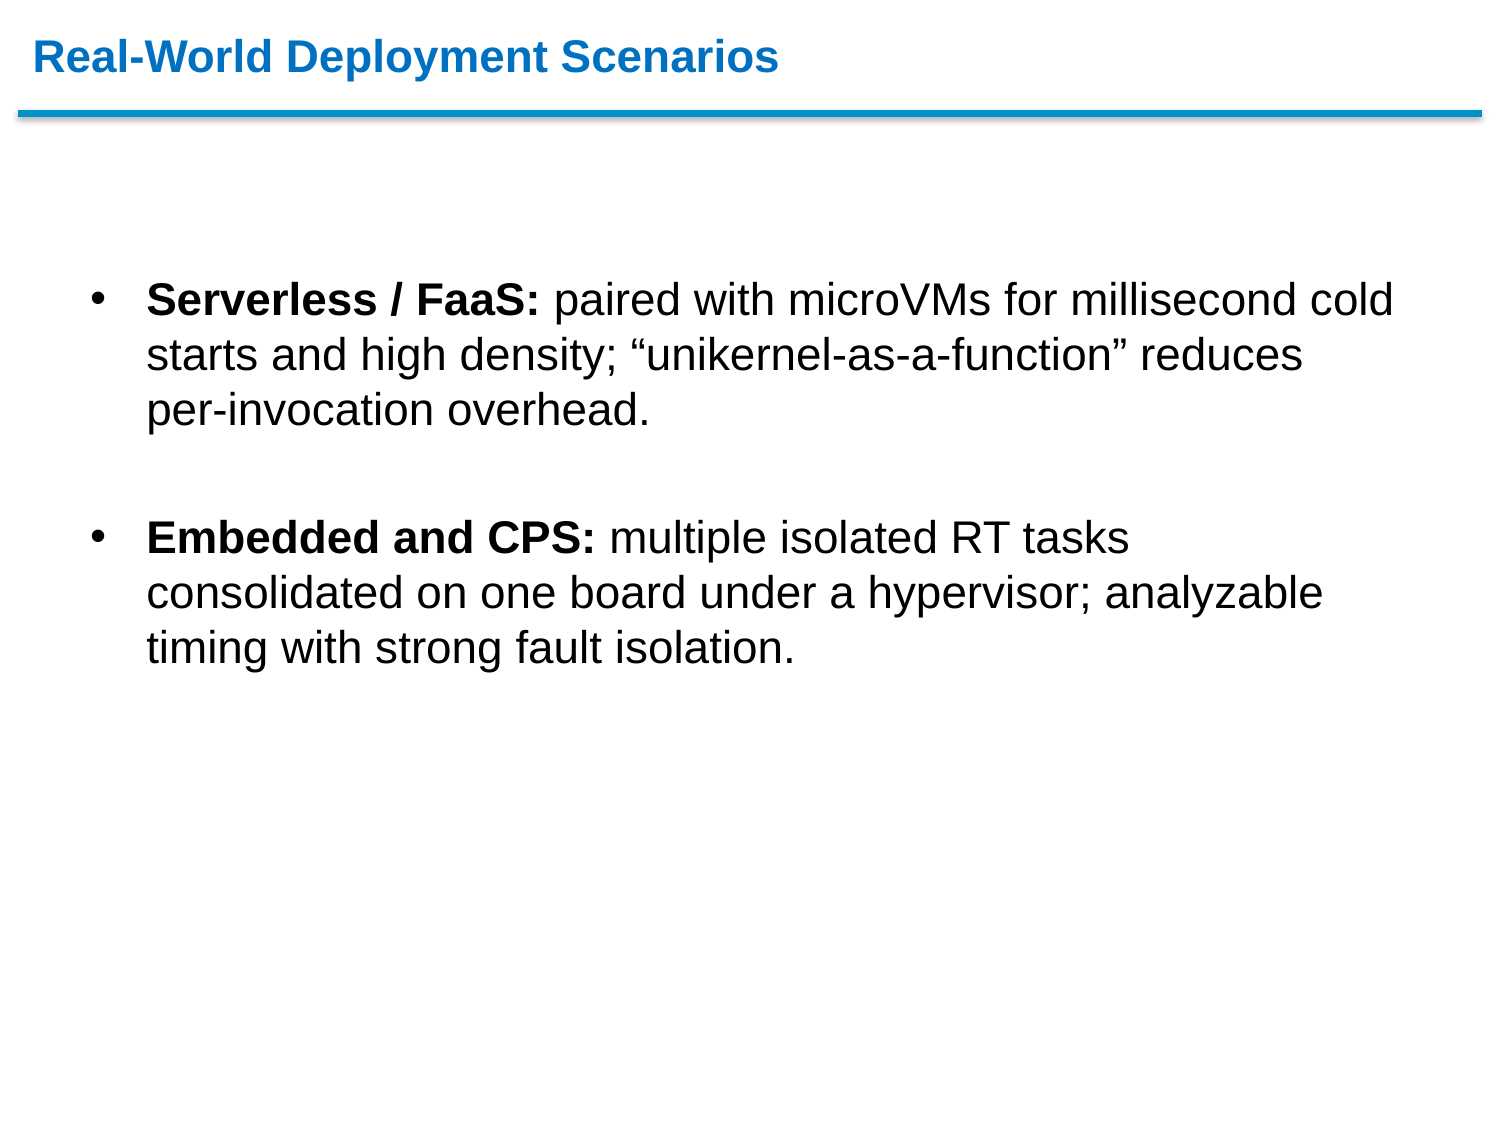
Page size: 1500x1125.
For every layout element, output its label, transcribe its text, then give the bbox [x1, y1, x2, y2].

title Real-World Deployment Scenarios [17, 19, 1385, 114]
list Serverless / FaaS: paired with microVMs for millisecond cold starts and high density; “unikernel-as-a-function” reduces per-invocation overhead. Embedded and CPS: multiple isolated RT tasks consolidated on one board under a hypervisor; analyzable timing with strong fault isolation. [75, 262, 1411, 1005]
